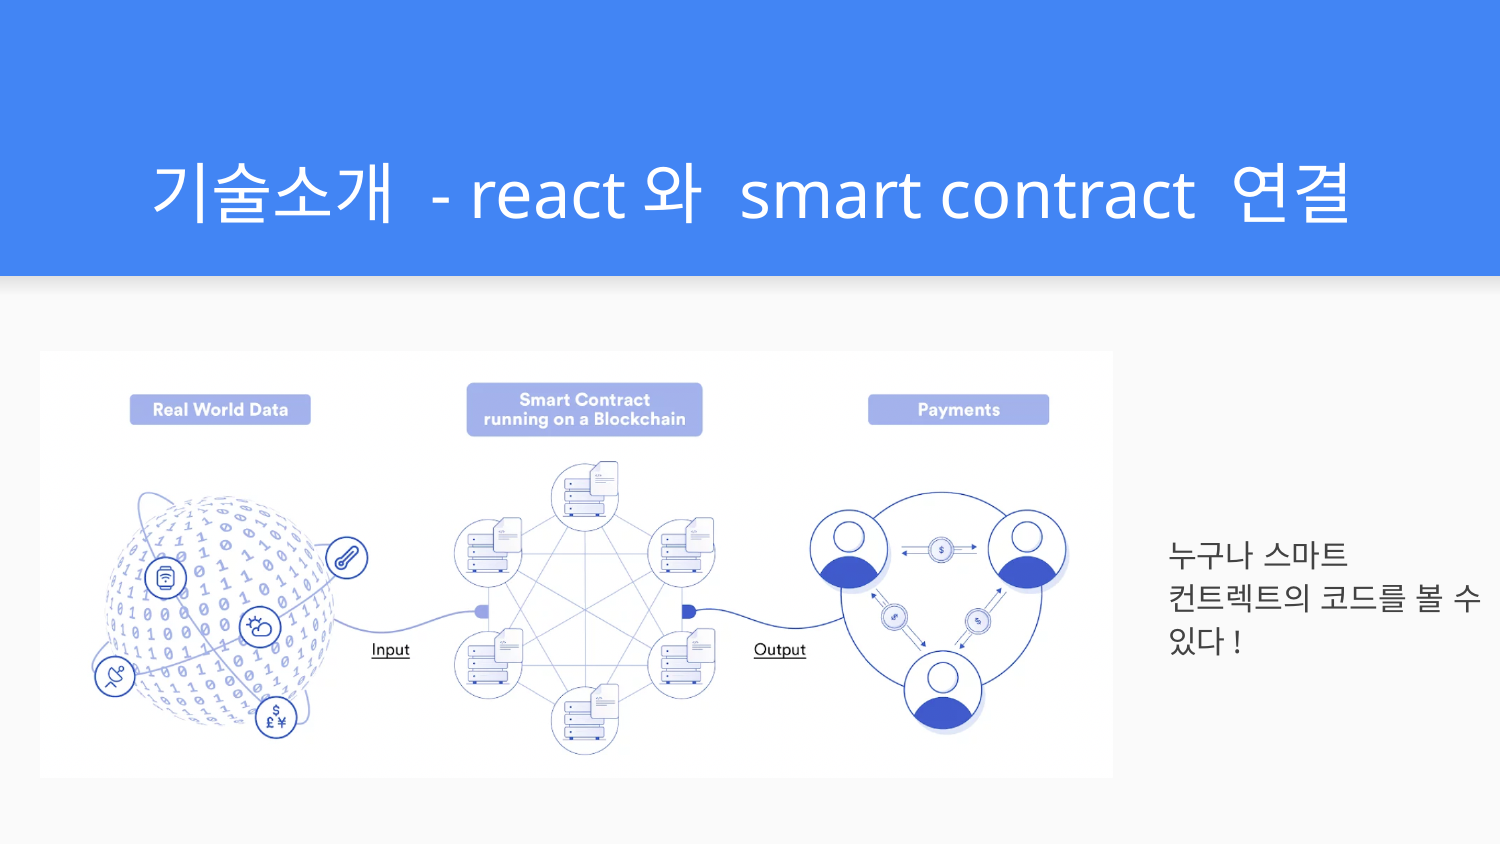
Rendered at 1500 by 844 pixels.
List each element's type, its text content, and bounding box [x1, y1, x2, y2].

title 기술소개 - react와 smart contract 연결 [77, 121, 1427, 248]
list 누구나 스마트 컨트렉트의 코드를 볼 수 있다! [1153, 515, 1500, 820]
picture [40, 351, 1113, 778]
